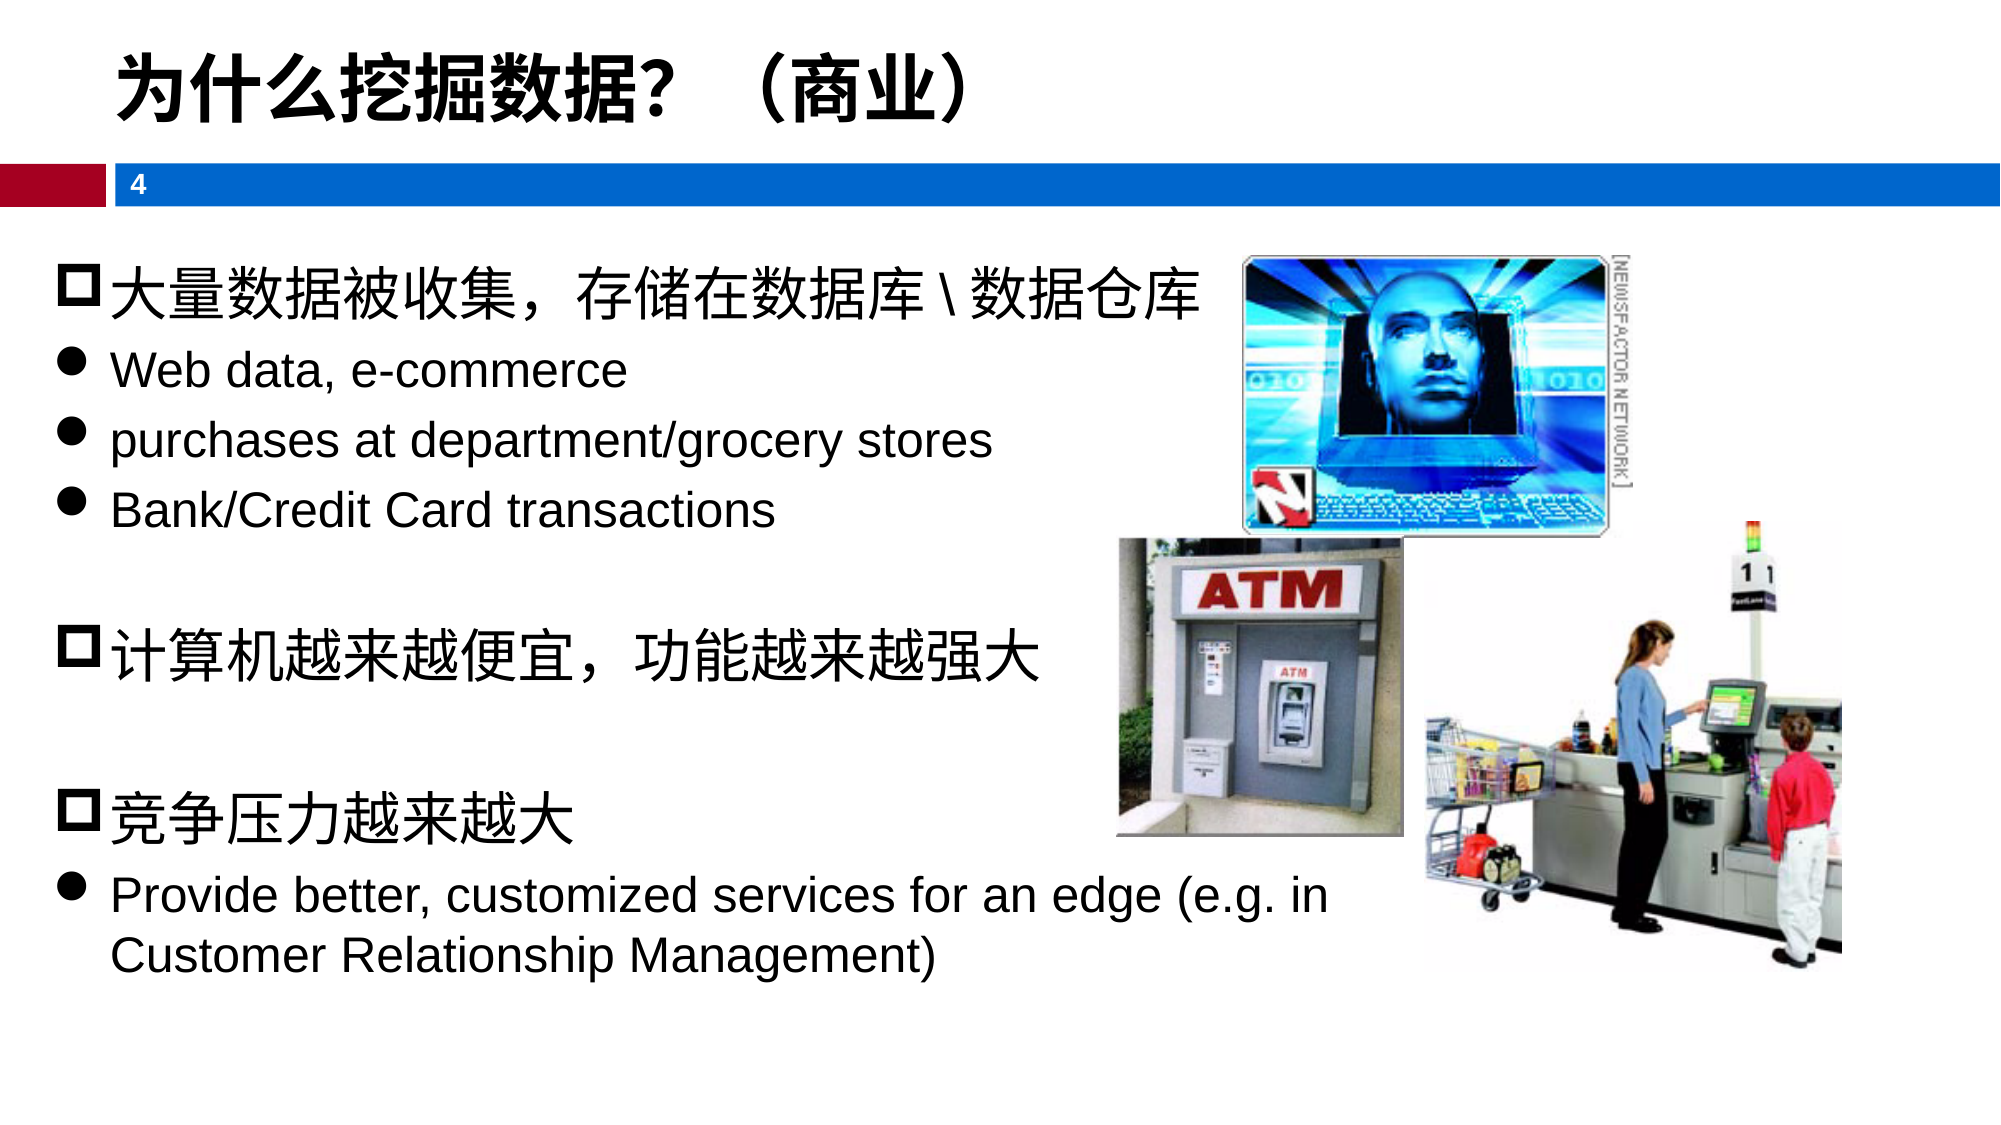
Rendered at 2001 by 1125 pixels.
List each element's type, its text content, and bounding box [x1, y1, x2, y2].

text_box 大量数据被收集，存储在数据库\数据仓库 Web data, e-commerce purchases at department/grocery stores Bank/Credit Card transactions 计算机越来越便宜，功能越来越强大 竞争压力越来越大 Provide better, customized services for an edge (e.g. in Customer Relationship Management) [38, 249, 1477, 1125]
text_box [1419, 516, 1847, 983]
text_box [1112, 531, 1408, 842]
picture [1242, 255, 1633, 538]
text_box 为什么挖掘数据？（商业） [98, 15, 1529, 158]
